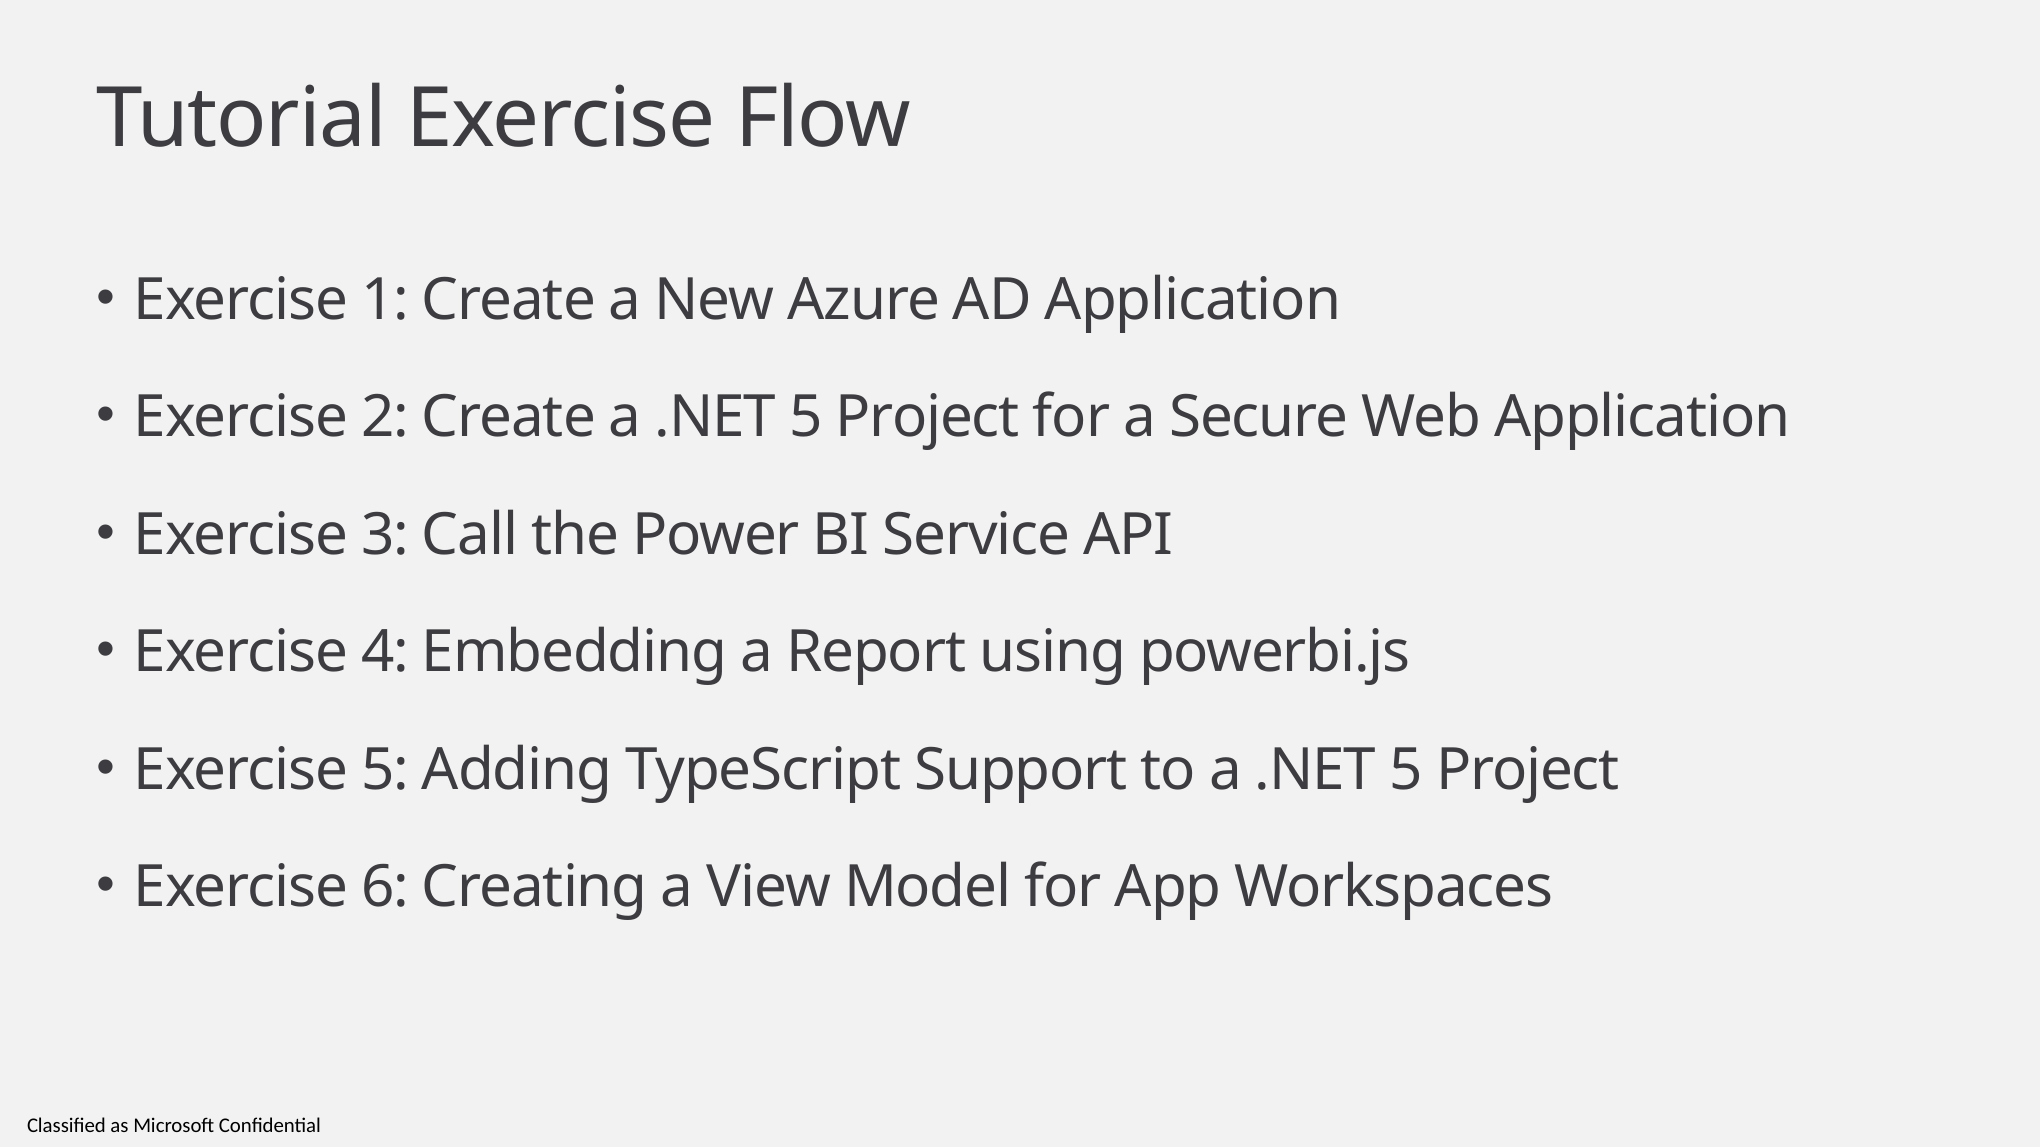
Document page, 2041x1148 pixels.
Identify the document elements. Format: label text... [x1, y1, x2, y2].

list Exercise 1: Create a New Azure AD Application Exercise 2: Create a .NET 5 Project for a Secure Web Application Exercise 3: Call the Power BI Service API Exercise 4: Embedding a Report using powerbi.js Exercise 5: Adding TypeScript Support to a .NET 5 Project Exercise 6: Creating a View Model for App Workspaces [96, 226, 1941, 913]
title Tutorial Exercise Flow [96, 75, 1941, 166]
